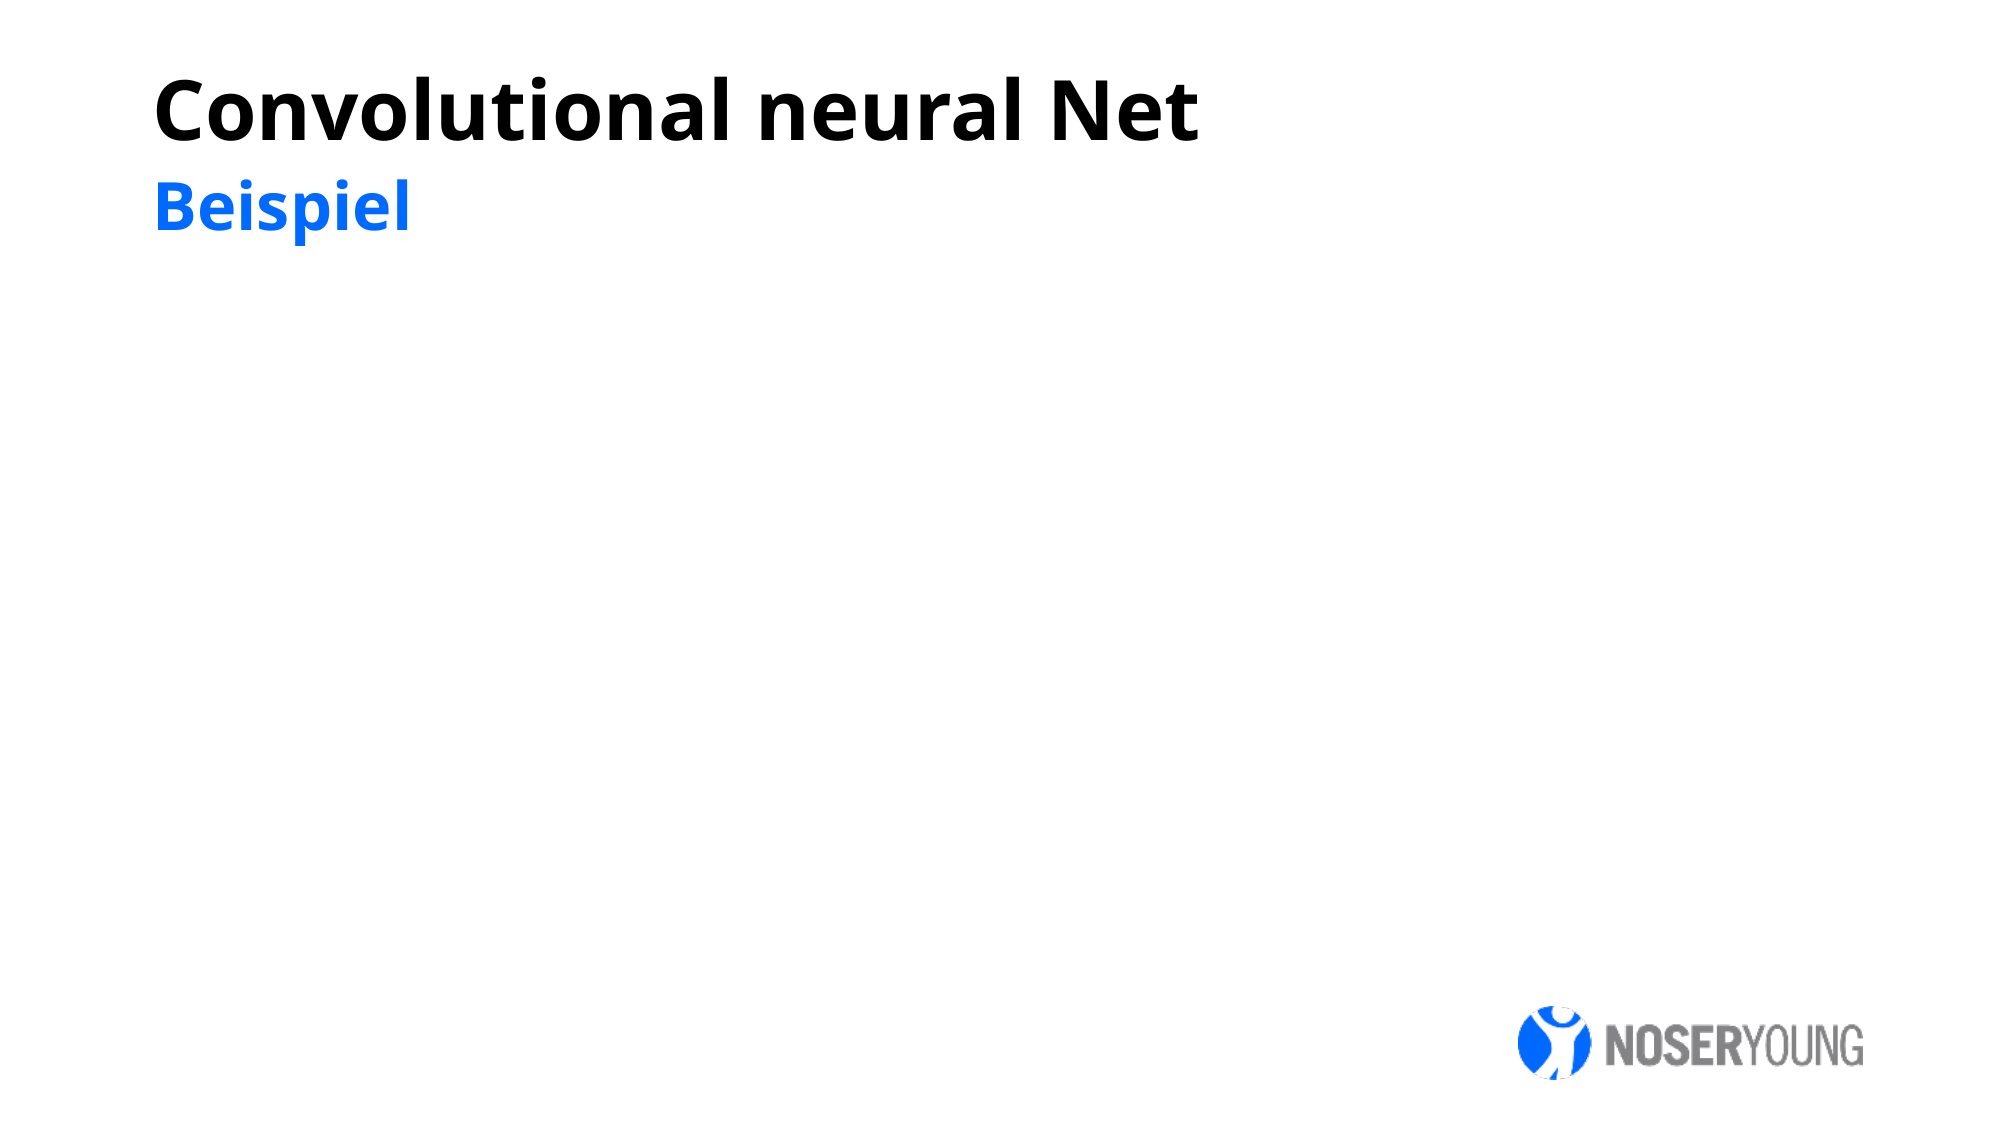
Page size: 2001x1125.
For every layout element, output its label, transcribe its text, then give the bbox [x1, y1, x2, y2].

list Convolutional neural Net [137, 60, 1863, 157]
picture [1518, 1006, 1863, 1080]
list Beispiel [137, 164, 1946, 261]
